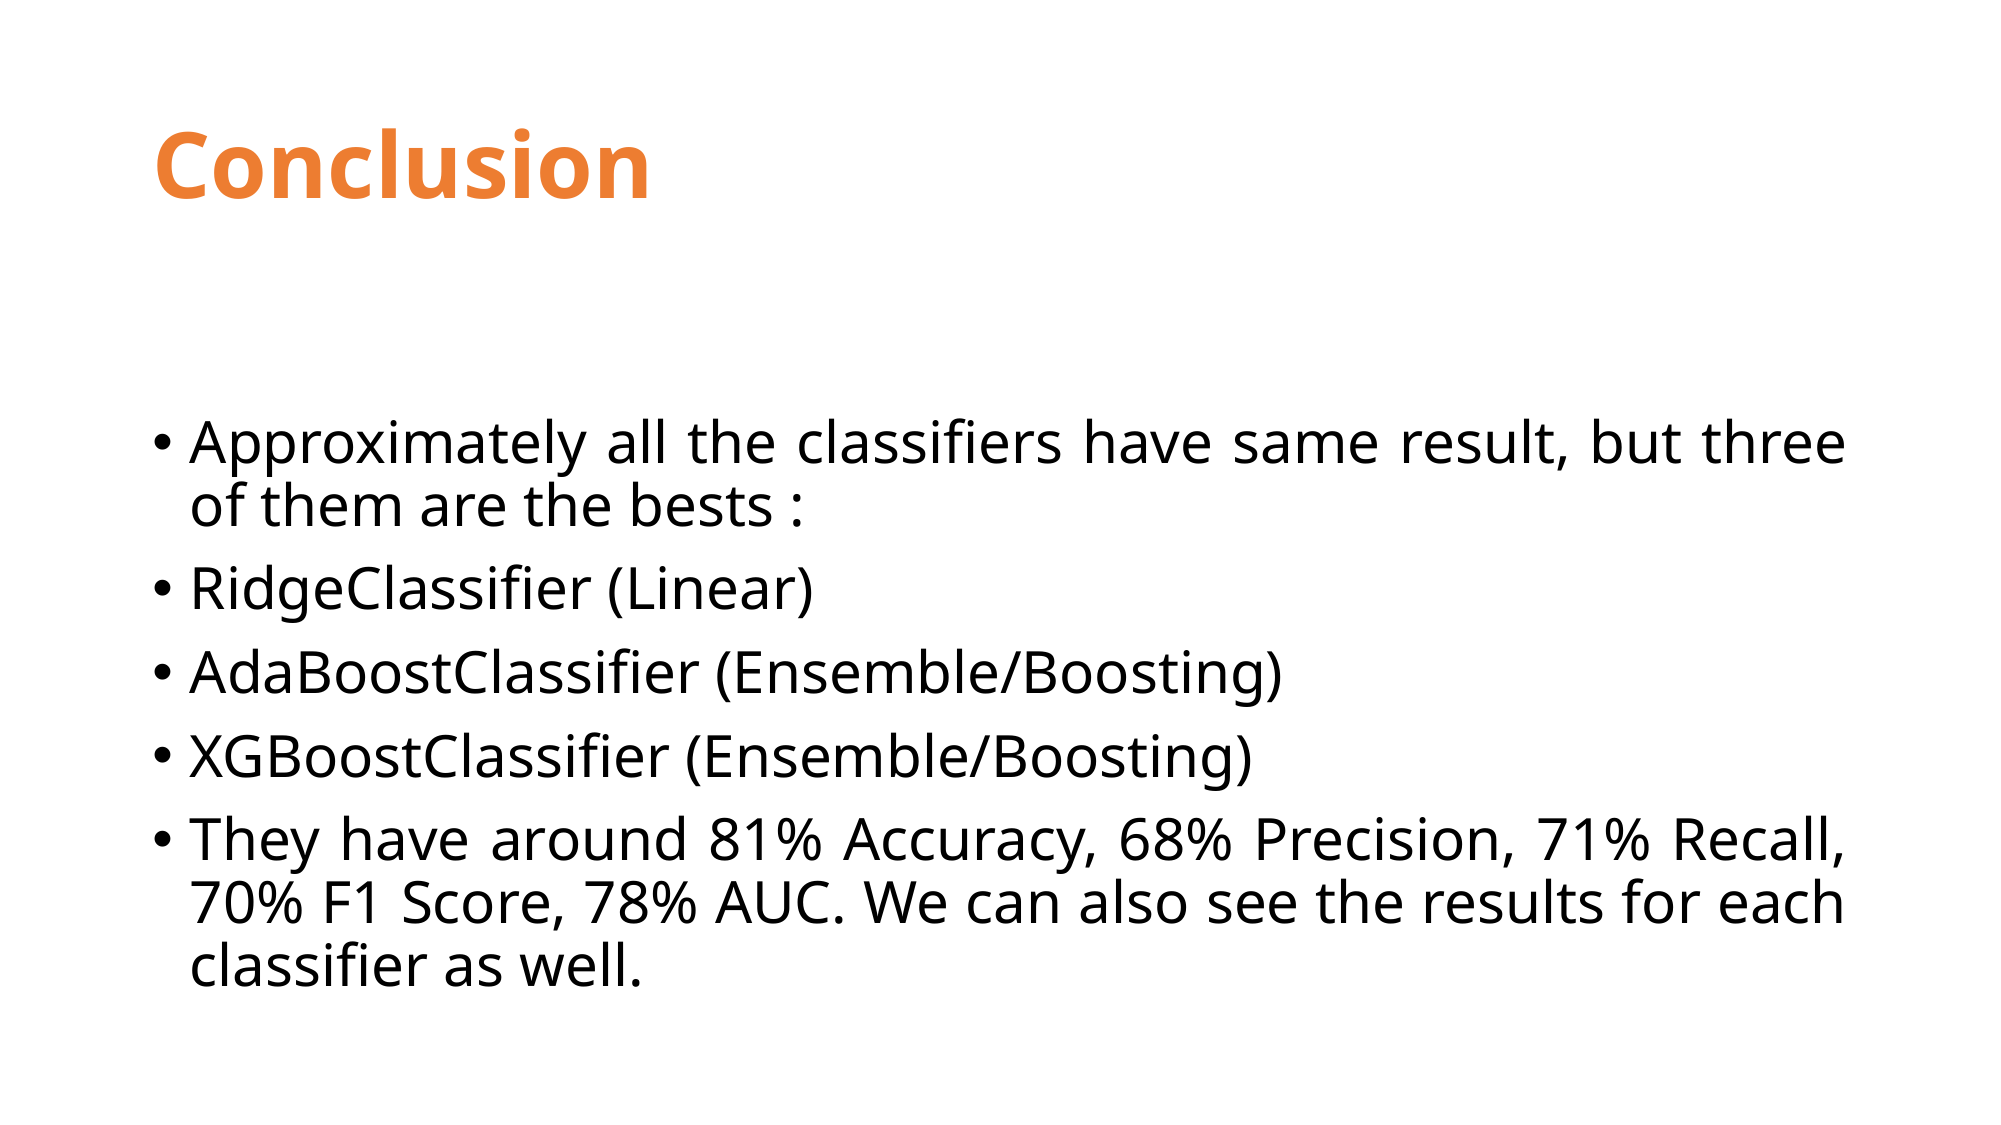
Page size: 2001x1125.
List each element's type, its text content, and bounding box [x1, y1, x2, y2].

list Approximately all the classifiers have same result, but three of them are the bests : RidgeClassifier (Linear) AdaBoostClassifier (Ensemble/Boosting) XGBoostClassifier (Ensemble/Boosting) They have around 81% Accuracy, 68% Precision, 71% Recall, 70% F1 Score, 78% AUC. We can also see the results for each classifier as well. [137, 244, 1863, 1014]
title Conclusion [137, 59, 1863, 244]
